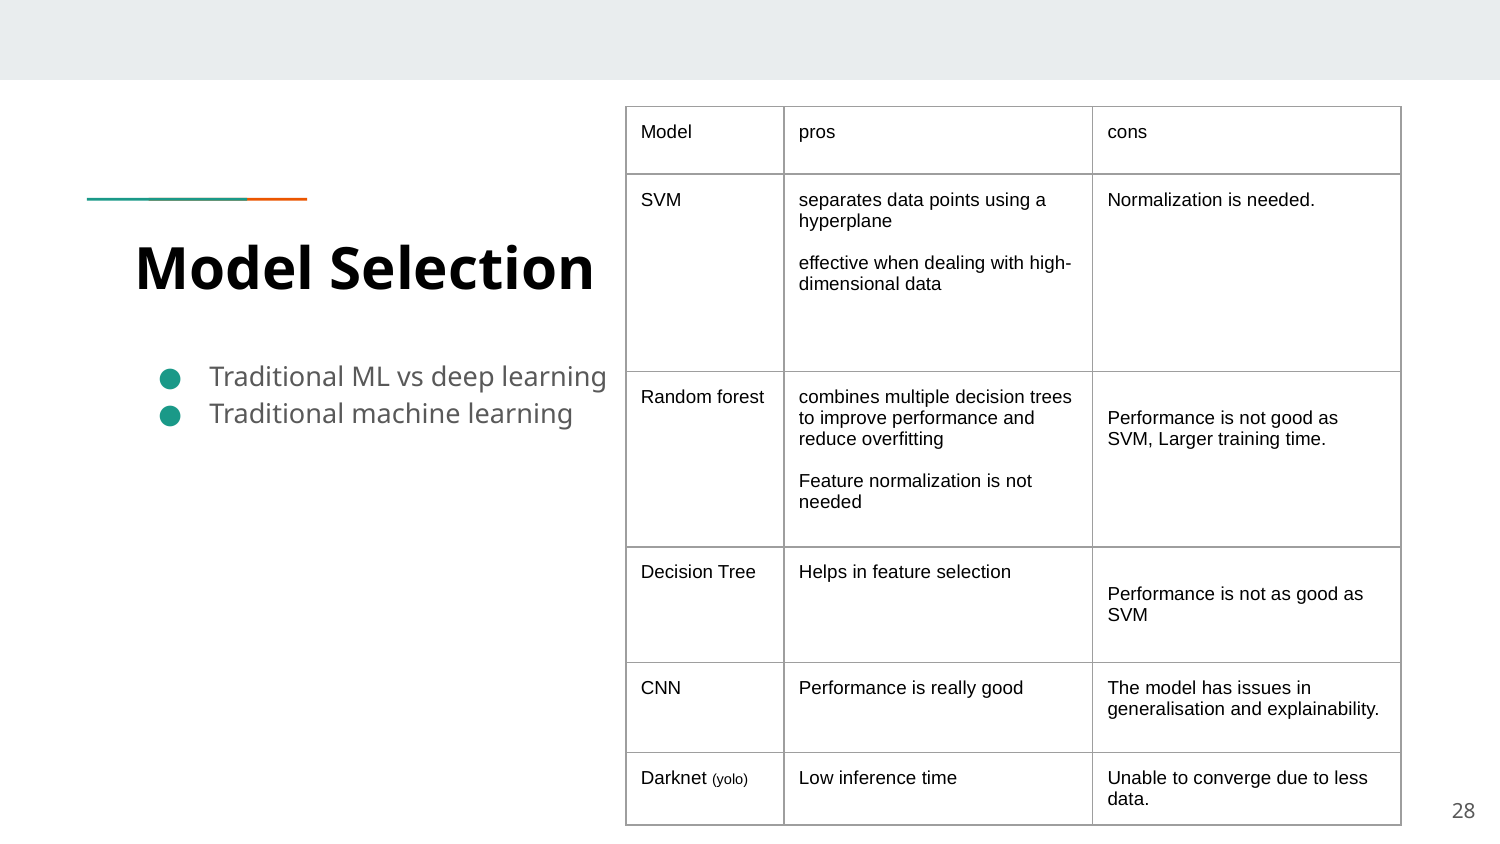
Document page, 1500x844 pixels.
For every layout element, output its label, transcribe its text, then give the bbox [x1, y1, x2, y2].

title Model Selection [119, 216, 625, 305]
list Traditional ML vs deep learning Traditional machine learning [119, 339, 625, 694]
table_cell Performance is really good [785, 663, 1092, 752]
table_header cons [1093, 107, 1400, 173]
table_cell separates data points using a hyperplane effective when dealing with high-dimensional data [785, 175, 1092, 371]
table_cell Darknet (yolo) [627, 753, 783, 824]
table_cell Normalization is needed. [1093, 175, 1400, 371]
table_cell The model has issues in generalisation and explainability. [1093, 663, 1400, 752]
table_cell Performance is not good as SVM, Larger training time. [1093, 372, 1400, 546]
table_cell Low inference time [785, 753, 1092, 824]
table_header Model [627, 107, 783, 173]
table_cell Decision Tree [627, 548, 783, 662]
slide_number ‹#› [1400, 779, 1491, 844]
table_cell Performance is not as good as SVM [1093, 548, 1400, 662]
table_header pros [785, 107, 1092, 173]
table_cell Unable to converge due to less data. [1093, 753, 1400, 824]
table_cell Helps in feature selection [785, 548, 1092, 662]
table_cell SVM [627, 175, 783, 371]
table_cell combines multiple decision trees to improve performance and reduce overfitting Feature normalization is not needed [785, 372, 1092, 546]
table_cell Random forest [627, 372, 783, 546]
table_cell CNN [627, 663, 783, 752]
